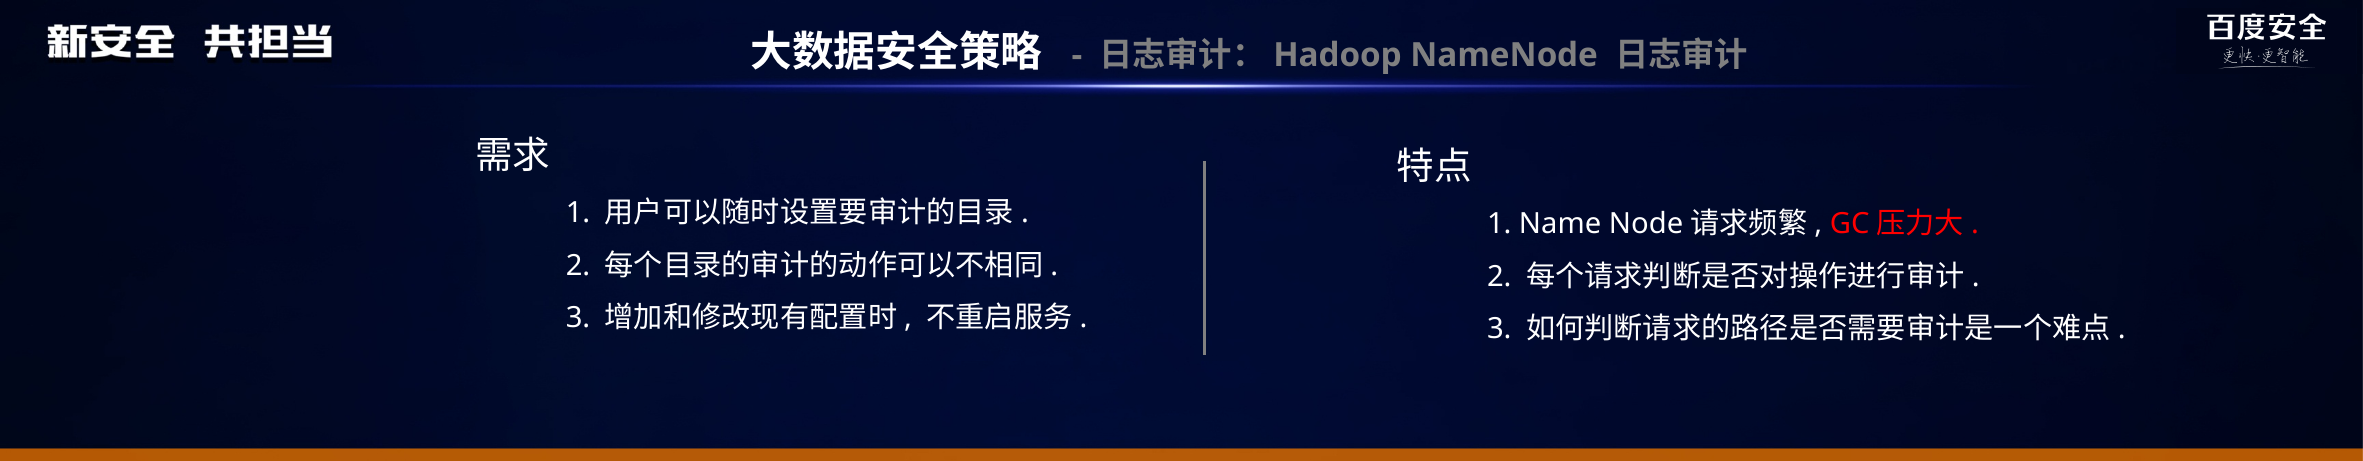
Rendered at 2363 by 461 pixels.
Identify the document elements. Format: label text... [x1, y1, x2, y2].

picture [0, 0, 2363, 461]
title 大数据安全策略 - 日志审计：Hadoop NameNode 日志审计 [732, 11, 1818, 89]
text_box 需求 1. 用户可以随时设置要审计的目录. 2. 每个目录的审计的动作可以不相同. 3. 增加和修改现有配置时, 不重启服务. [460, 123, 1205, 341]
text_box 特点 1. Name Node请求频繁, GC压力大. 2. 每个请求判断是否对操作进行审计. 3. 如何判断请求的路径是否需要审计是一个难点. [1382, 112, 2316, 352]
